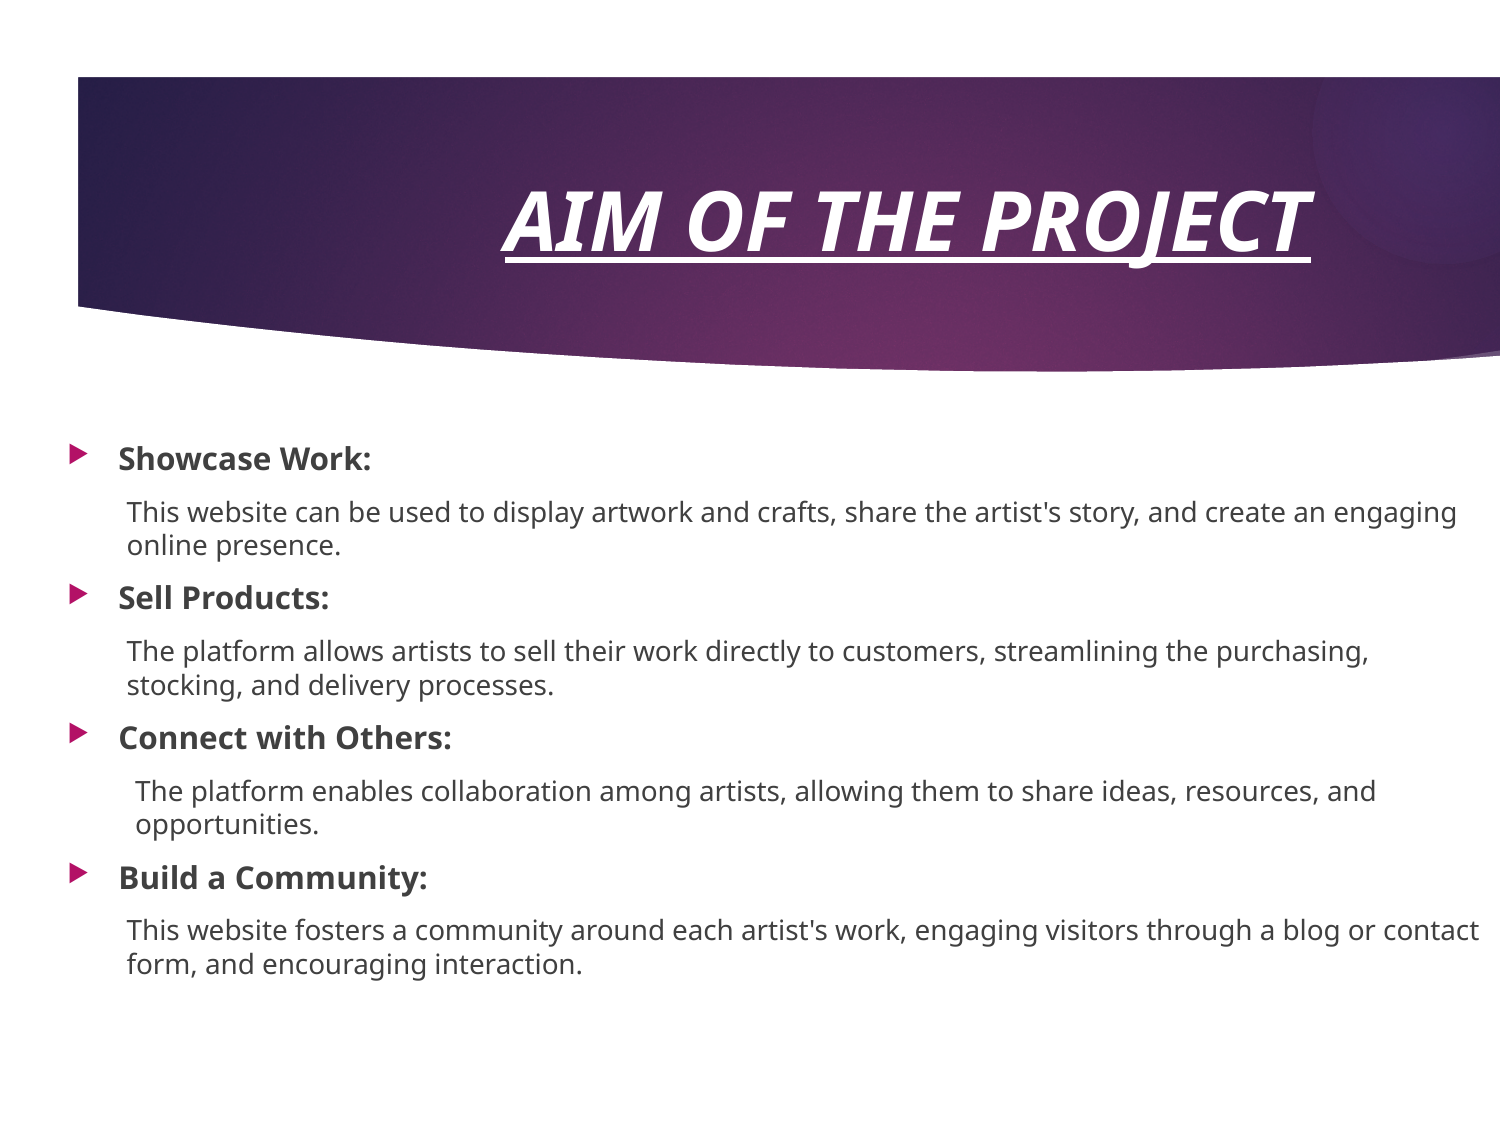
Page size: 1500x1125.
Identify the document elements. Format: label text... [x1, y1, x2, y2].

list Showcase Work: This website can be used to display artwork and crafts, share the artist's story, and create an engaging online presence. Sell Products: The platform allows artists to sell their work directly to customers, streamlining the purchasing, stocking, and delivery processes. Connect with Others: The platform enables collaboration among artists, allowing them to share ideas, resources, and opportunities. Build a Community: This website fosters a community around each artist's work, engaging visitors through a blog or contact form, and encouraging interaction. [52, 431, 1500, 992]
title AIM OF THE PROJECT [189, 159, 1500, 276]
